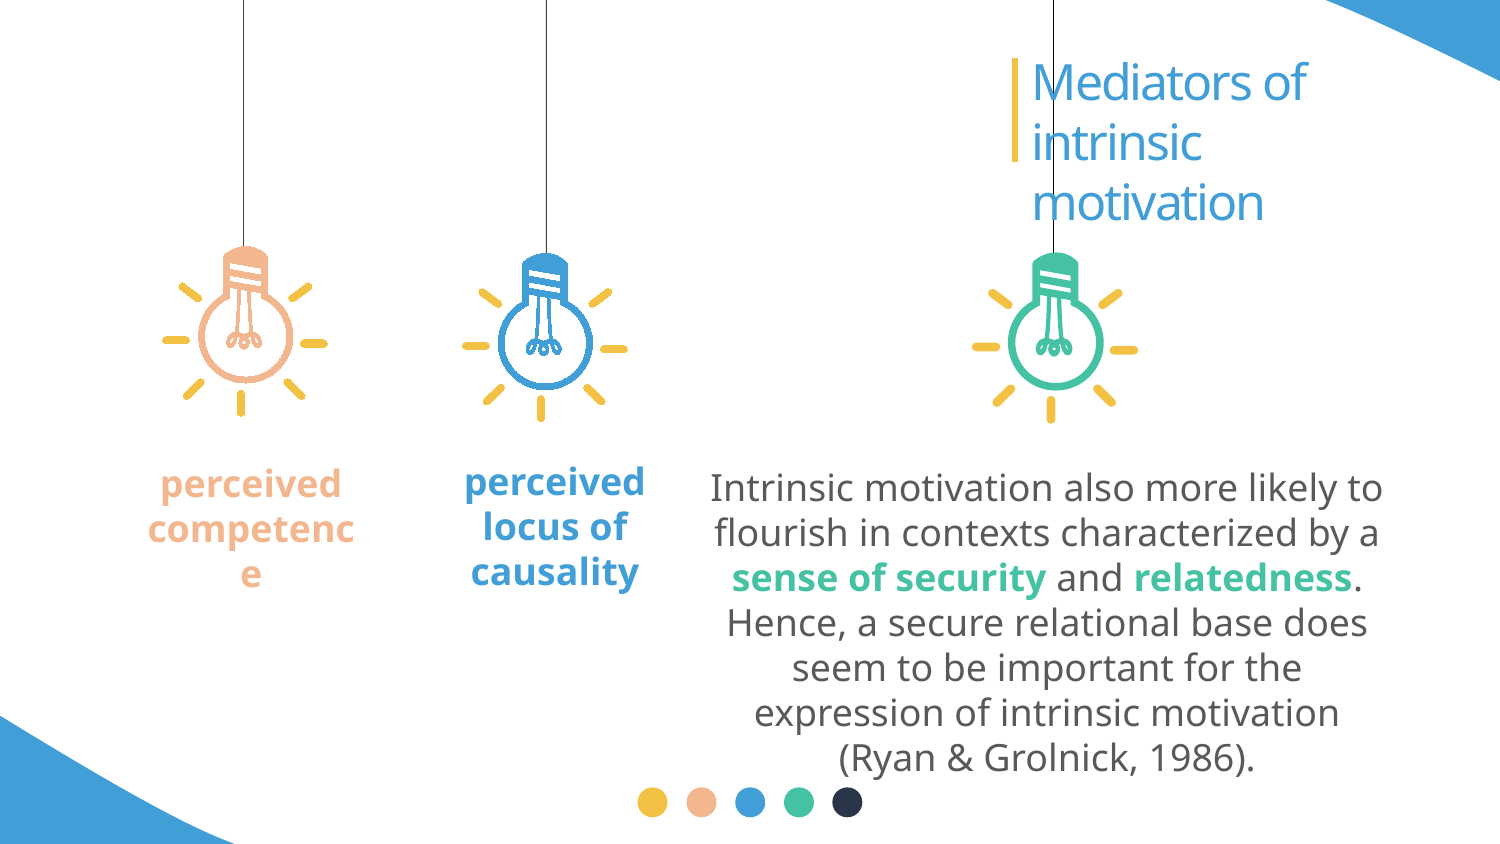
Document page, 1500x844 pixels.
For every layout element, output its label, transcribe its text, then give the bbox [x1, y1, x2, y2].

text_box perceived competence [125, 452, 378, 602]
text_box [972, 0, 1138, 424]
text_box Intrinsic motivation also more likely to flourish in contexts characterized by a sense of security and relatedness. Hence, a secure relational base does seem to be important for the expression of intrinsic motivation (Ryan & Grolnick, 1986). [694, 456, 1400, 787]
text_box [1325, 0, 1500, 82]
text_box [0, 715, 235, 844]
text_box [162, 0, 328, 417]
text_box perceived locus of causality [399, 450, 710, 601]
text_box Mediators of intrinsic motivation [1142, 43, 1450, 238]
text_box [637, 787, 863, 818]
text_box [462, 0, 628, 423]
